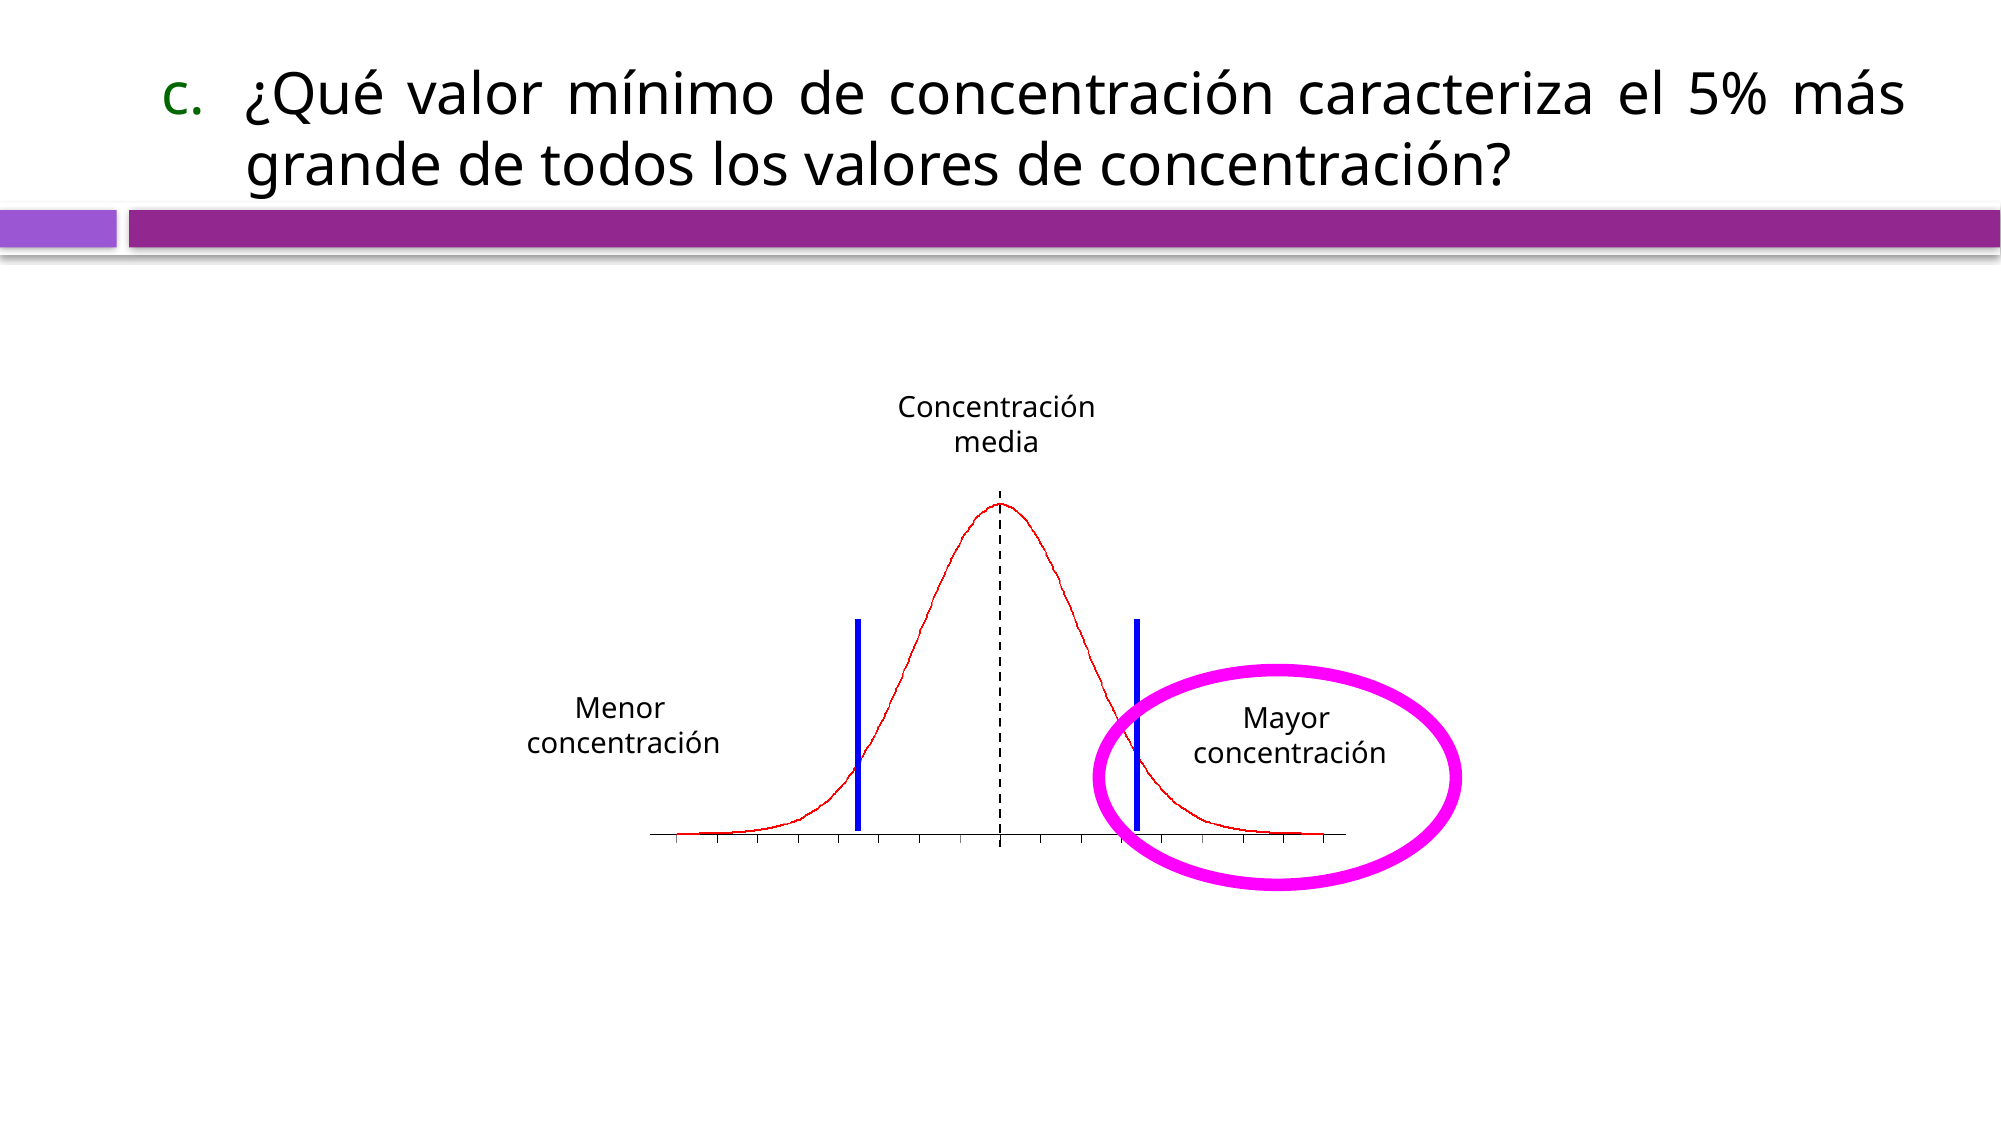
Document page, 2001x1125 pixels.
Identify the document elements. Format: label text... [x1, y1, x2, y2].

text_box Menor concentración [511, 682, 641, 767]
text_box ¿Qué valor mínimo de concentración caracteriza el 5% más grande de todos los valores de concentración? [146, 49, 1922, 204]
text_box Concentración media [882, 381, 1111, 466]
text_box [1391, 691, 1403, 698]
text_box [647, 481, 1347, 848]
text_box [1149, 677, 1458, 887]
